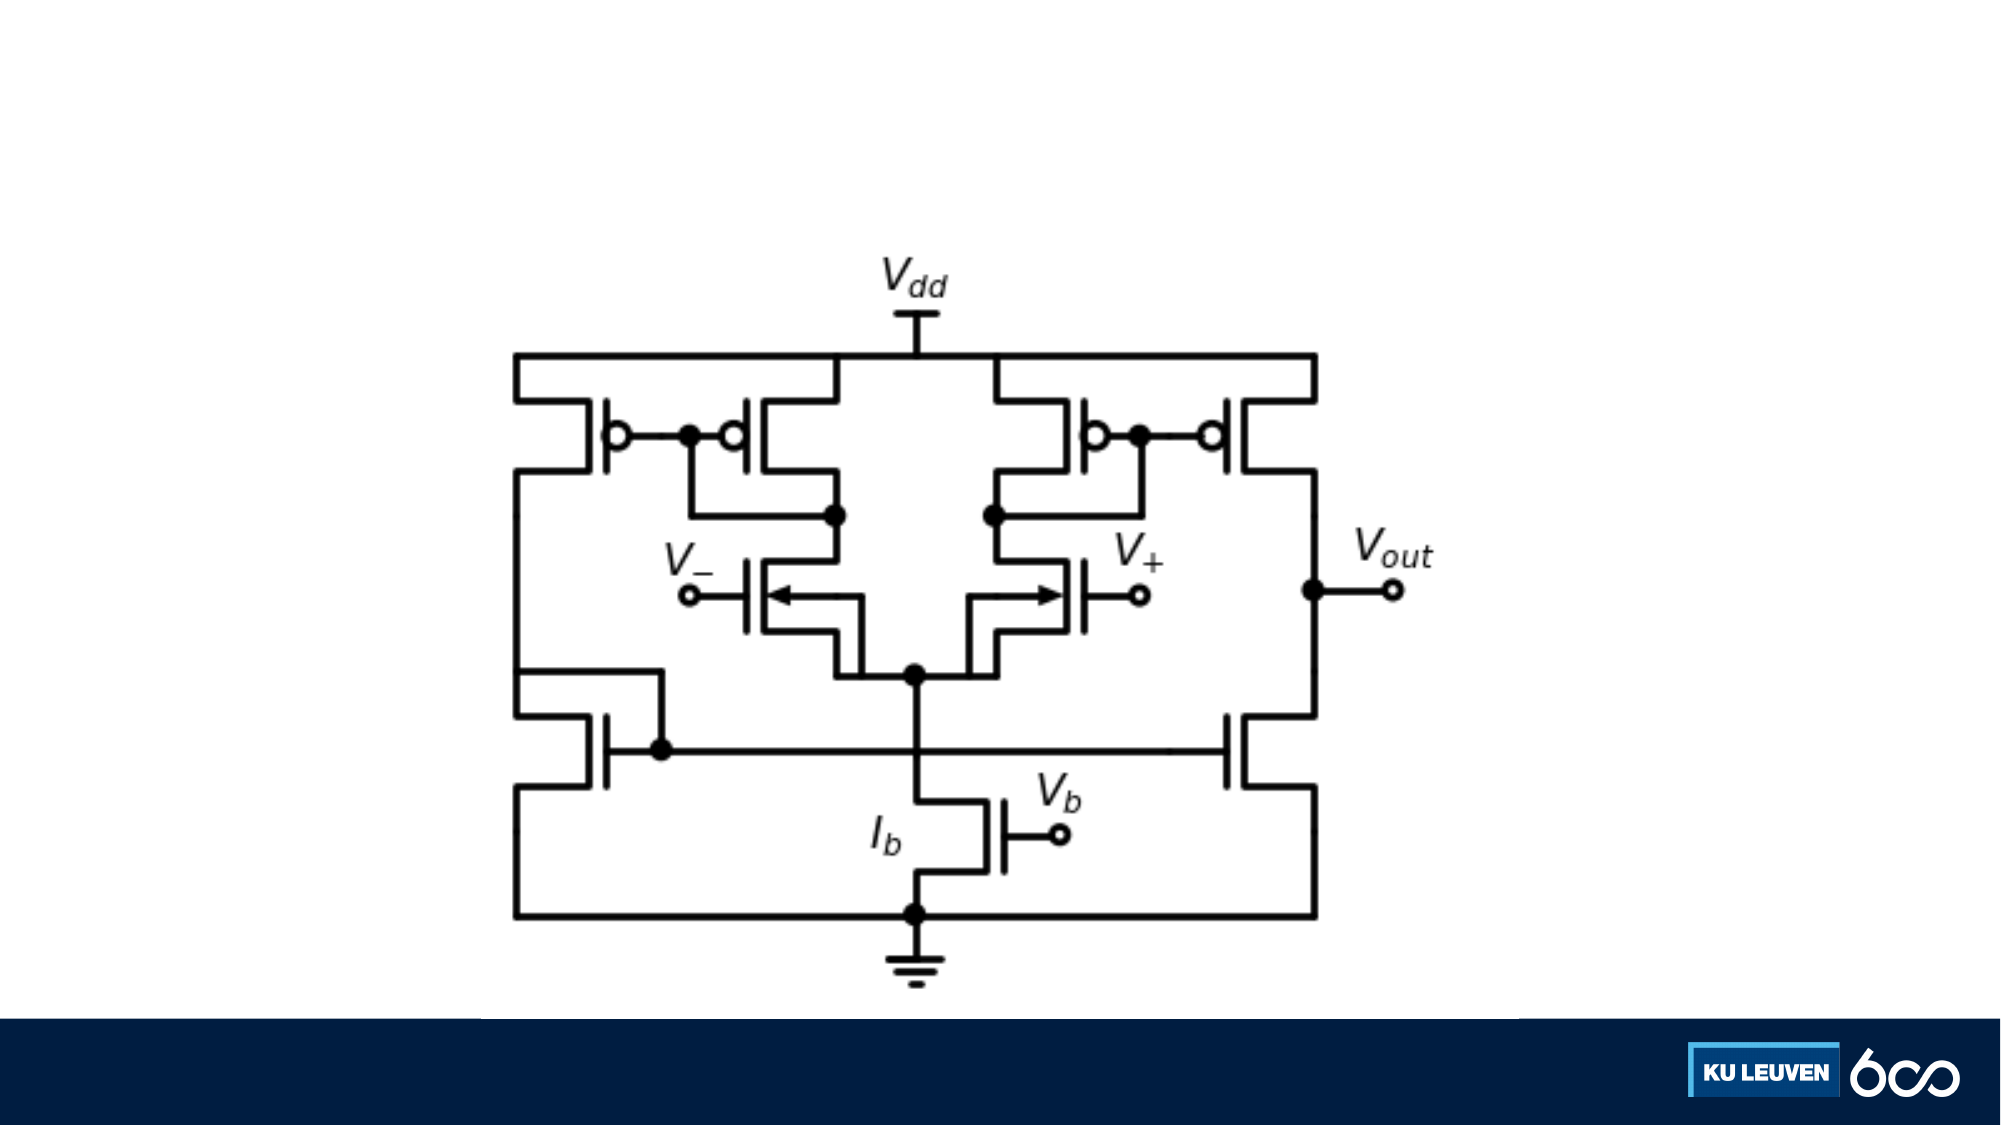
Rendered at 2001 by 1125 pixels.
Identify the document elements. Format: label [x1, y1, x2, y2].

picture [1688, 1042, 1960, 1097]
picture [481, 193, 1519, 1019]
